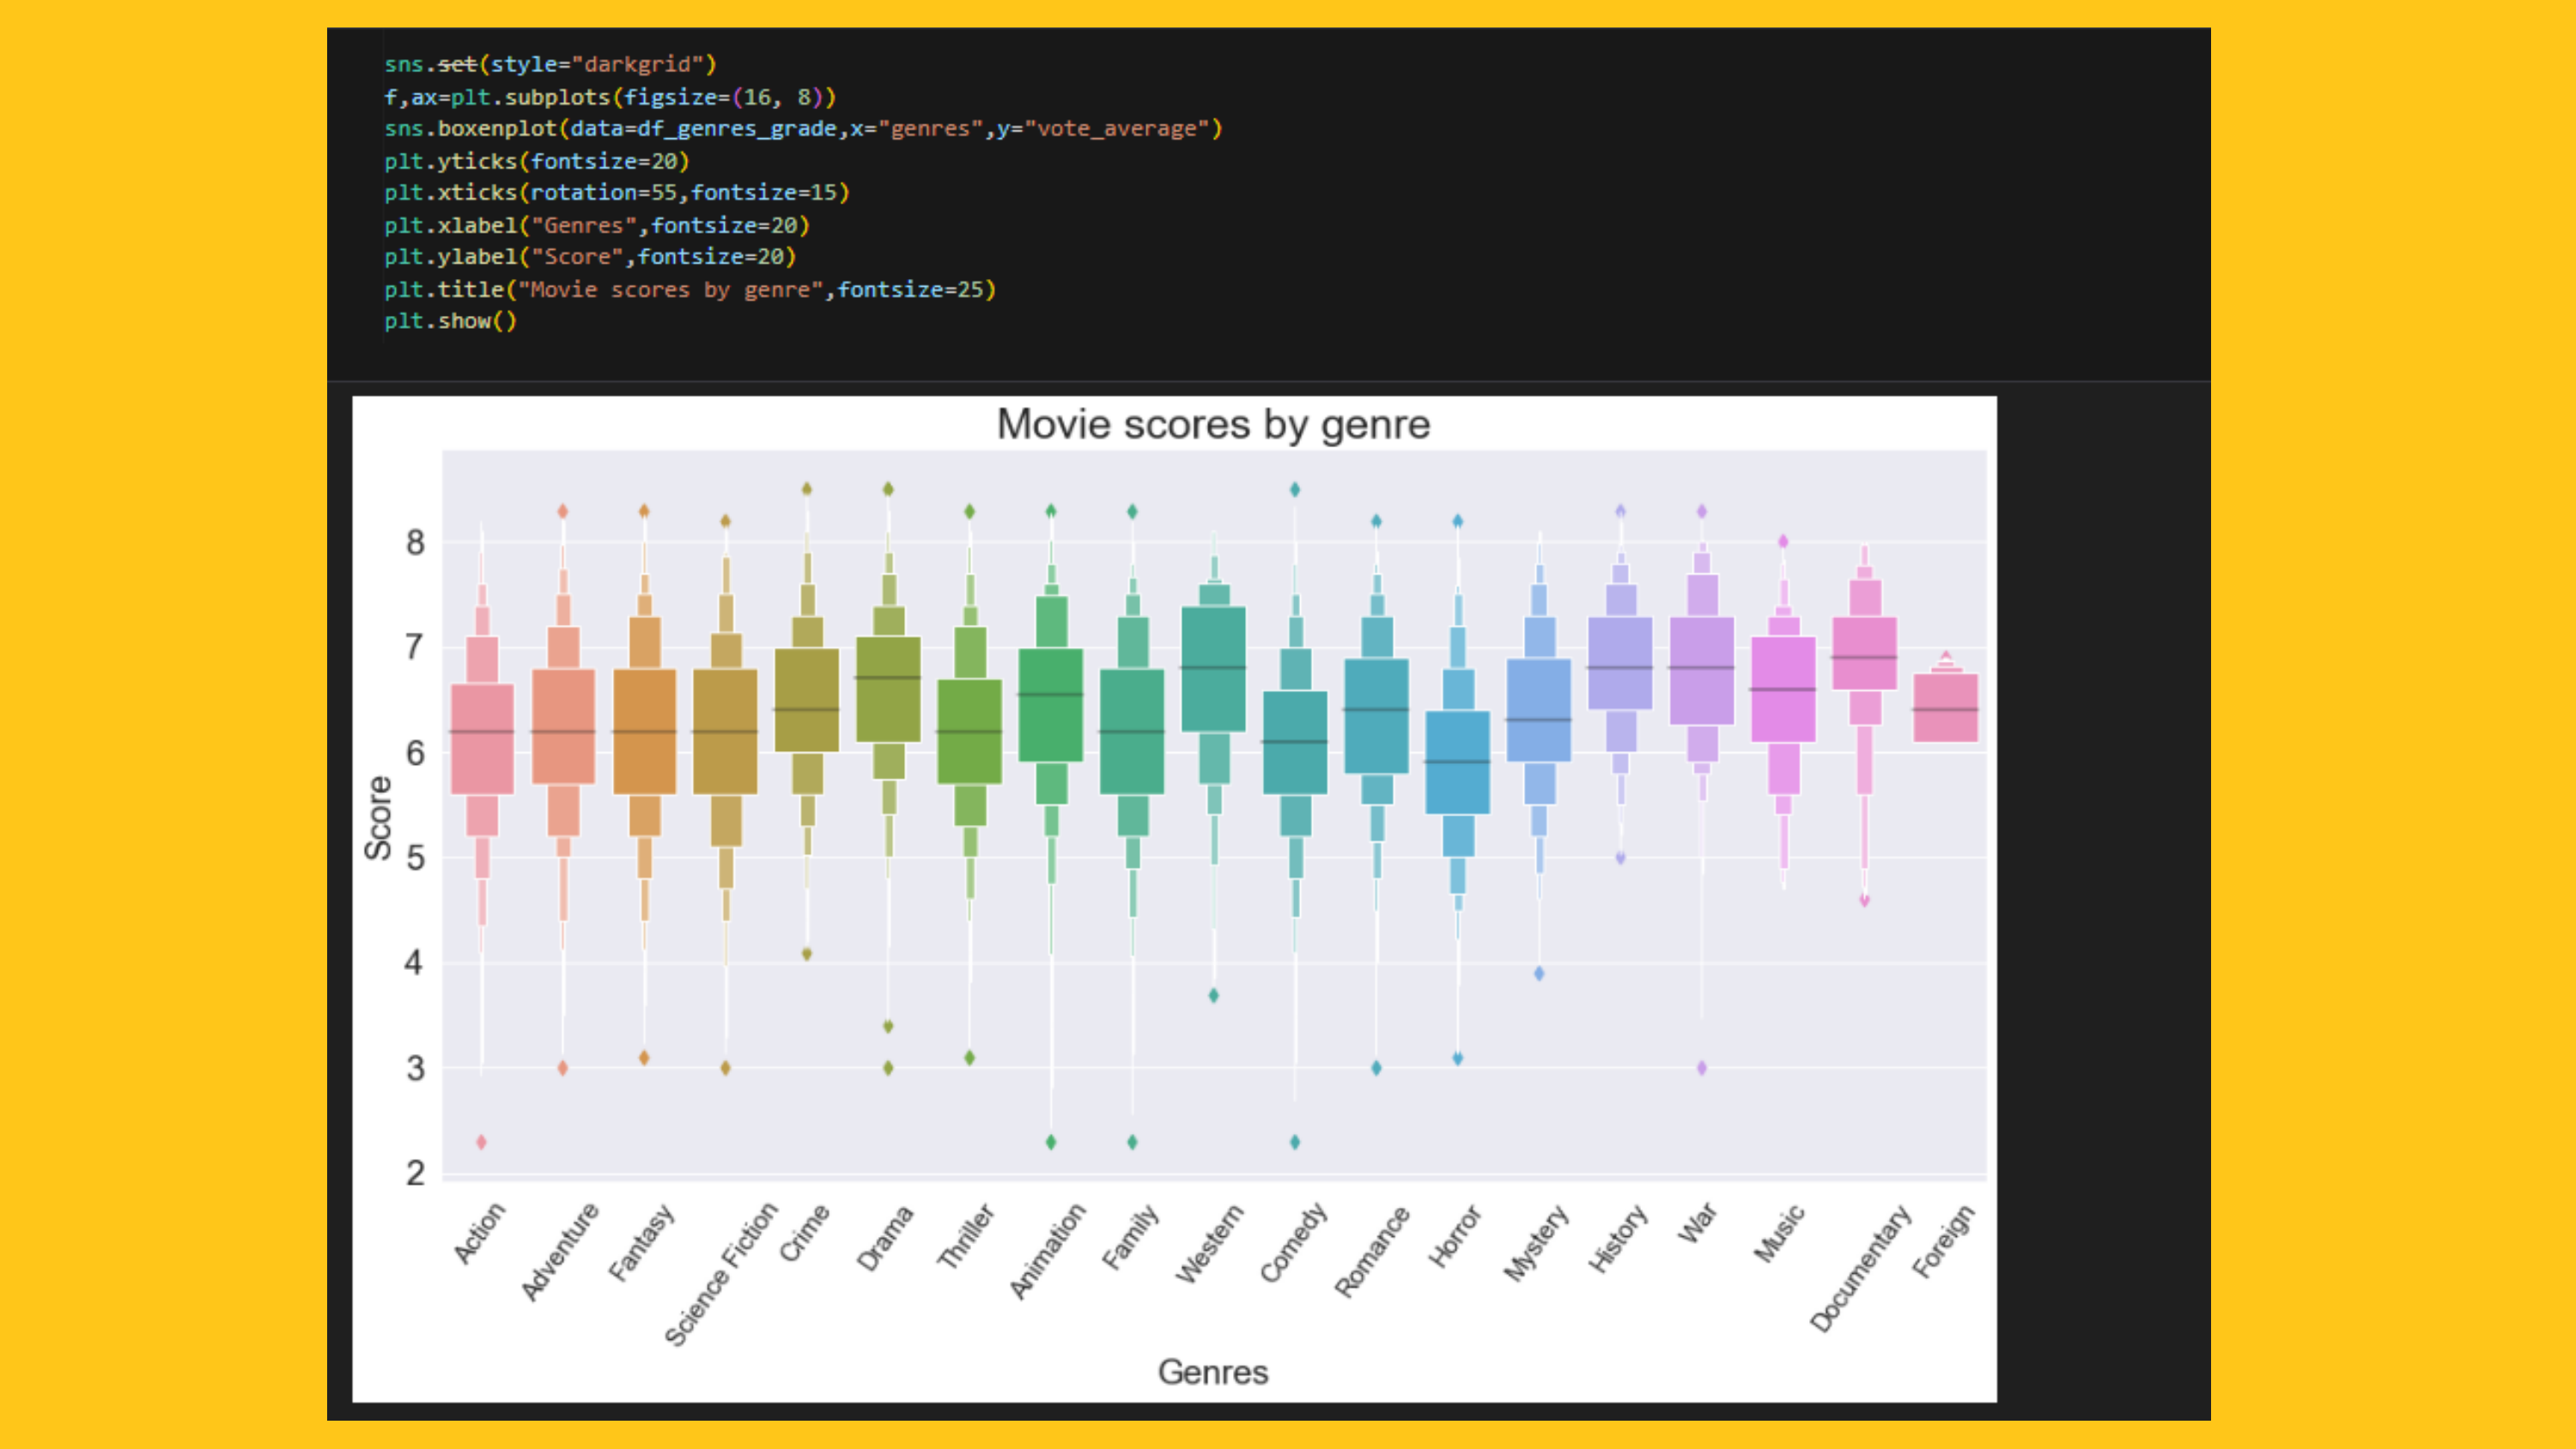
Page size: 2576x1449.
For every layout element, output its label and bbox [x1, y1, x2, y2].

picture [327, 27, 2211, 1422]
